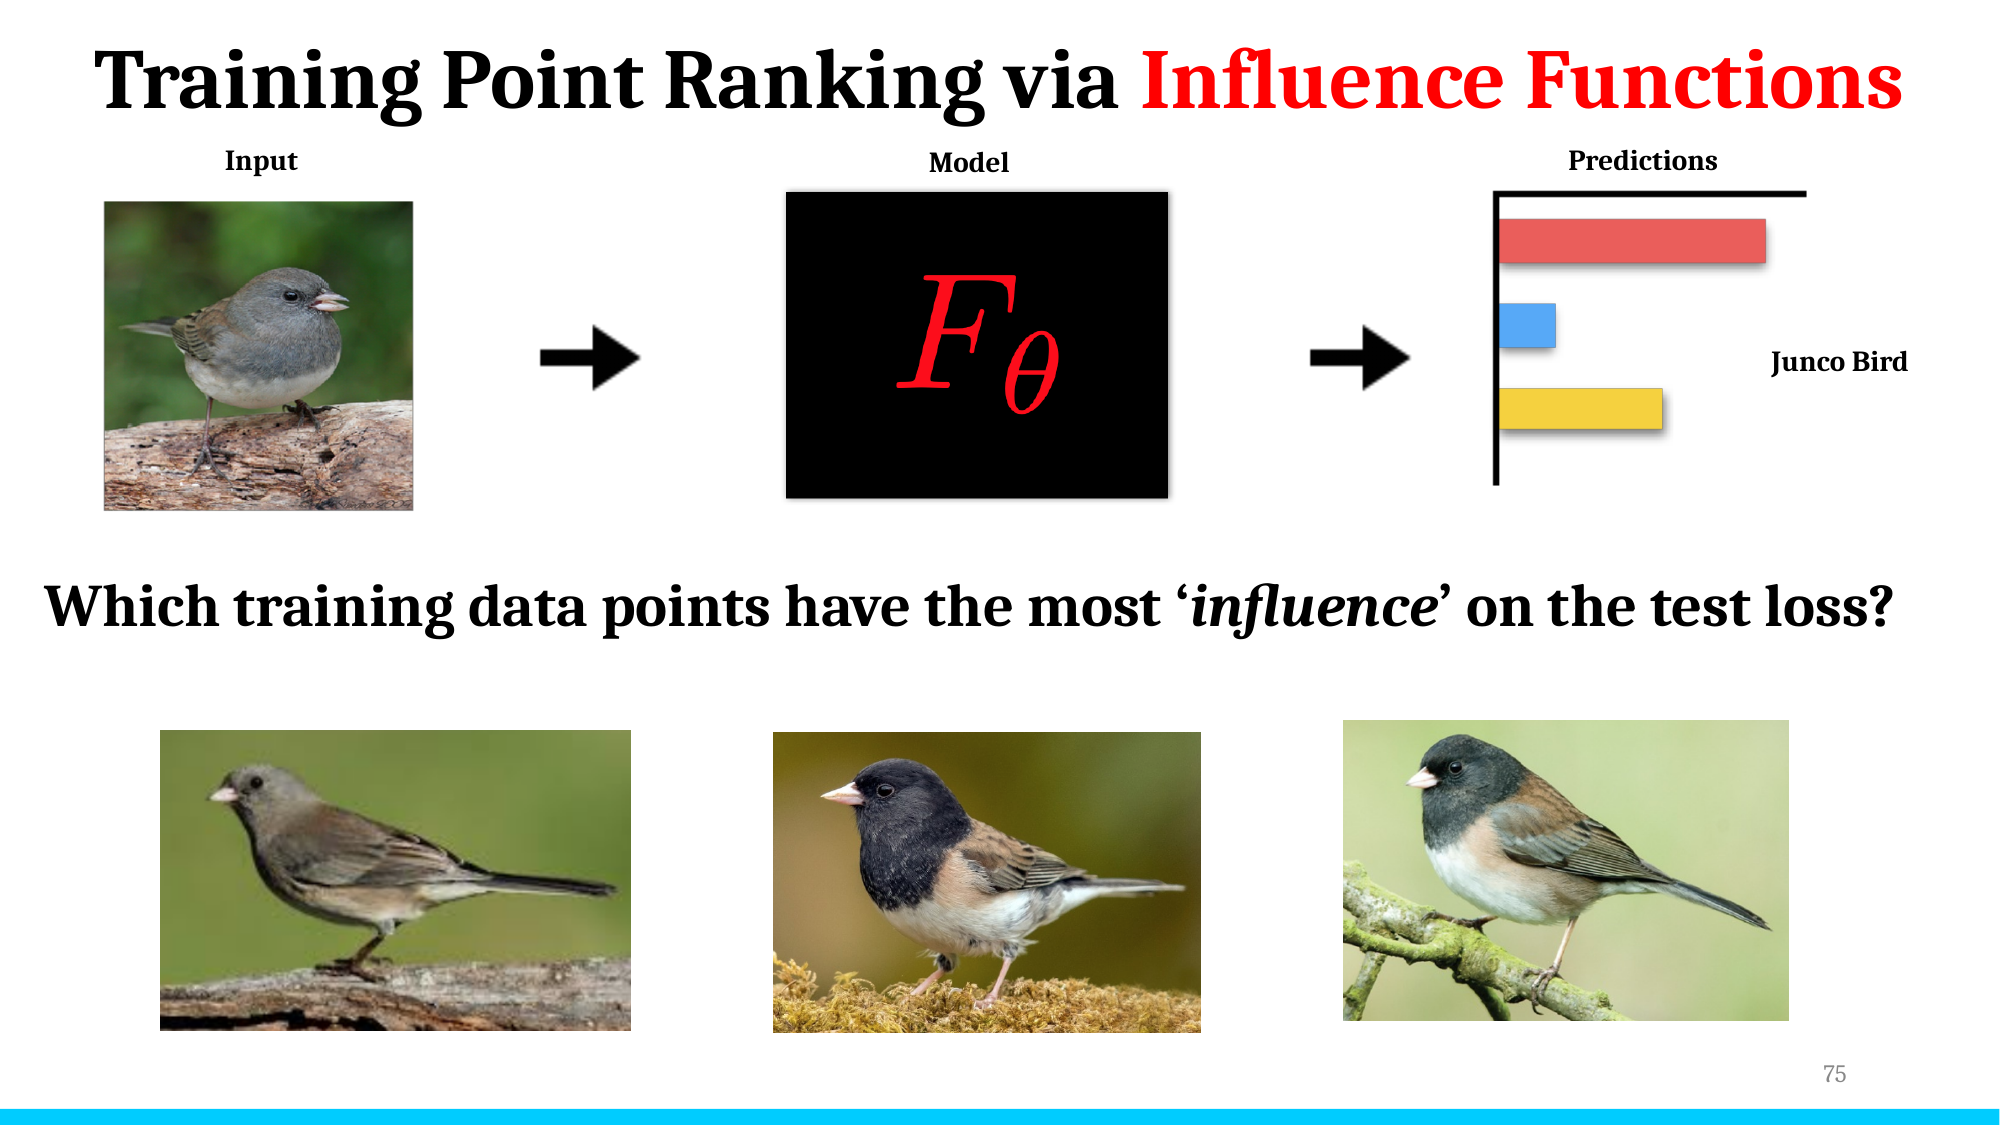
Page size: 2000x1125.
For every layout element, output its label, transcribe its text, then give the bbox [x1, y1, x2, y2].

picture [773, 732, 1201, 1033]
picture [1309, 305, 1412, 410]
text_box Model [834, 162, 1105, 182]
picture [539, 305, 642, 410]
text_box Junco Bird [1813, 327, 1976, 388]
picture [160, 729, 631, 1031]
picture [97, 196, 423, 519]
text_box Input [126, 162, 397, 188]
title Training Point Ranking via Influence Functions [0, 0, 2000, 162]
slide_number ‹#› [1412, 1042, 1862, 1103]
picture [1343, 720, 1789, 1022]
text_box Predictions [1508, 162, 1779, 186]
list Which training data points have the most ‘influence’ on the test loss? [0, 566, 2000, 672]
picture [1487, 188, 1810, 489]
picture [779, 184, 1177, 506]
